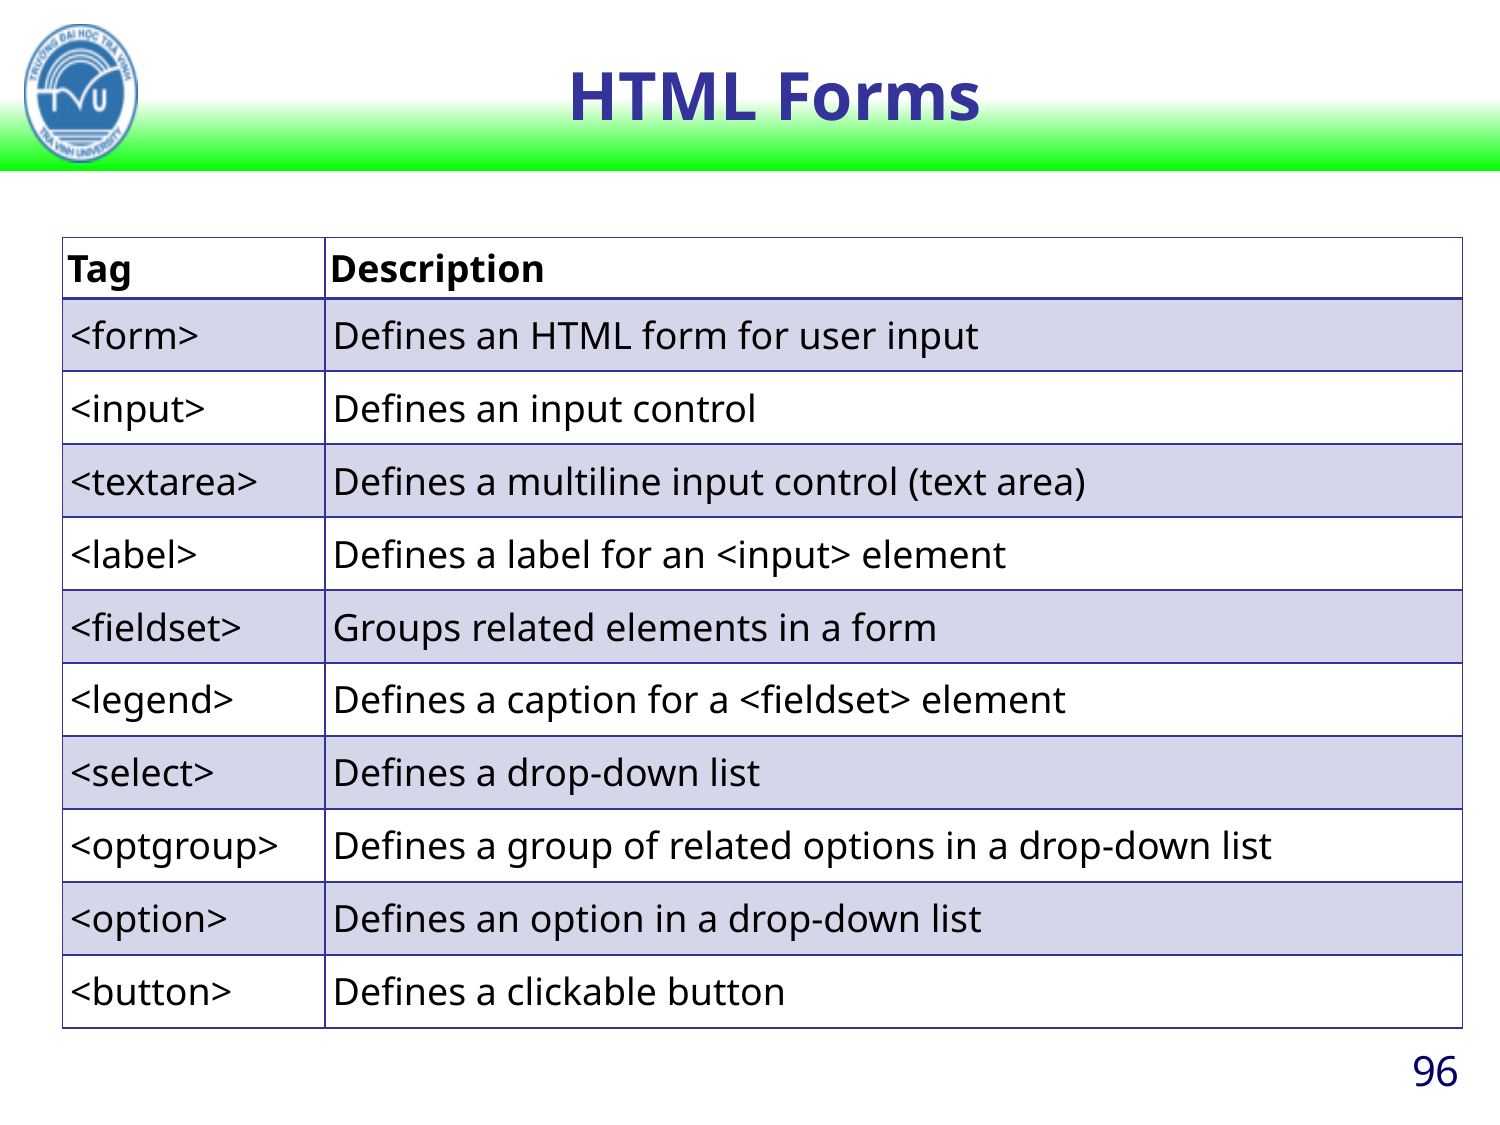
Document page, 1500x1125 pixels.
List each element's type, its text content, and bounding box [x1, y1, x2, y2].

table_cell <legend> [63, 664, 324, 735]
table_cell Defines a multiline input control (text area) [326, 445, 1462, 516]
table_cell <form> [63, 300, 324, 370]
picture [24, 24, 74, 163]
table_cell <label> [63, 518, 324, 589]
table_cell Defines a drop-down list [326, 737, 1462, 808]
table_cell Defines an option in a drop-down list [326, 883, 1462, 954]
title HTML Forms [74, 24, 1476, 163]
table_cell <textarea> [63, 445, 324, 516]
table_cell Defines a group of related options in a drop-down list [326, 810, 1462, 881]
table_cell Defines a label for an <input> element [326, 518, 1462, 589]
table_header Description [326, 238, 1462, 297]
table_cell Defines an input control [326, 372, 1462, 443]
table_cell Groups related elements in a form [326, 591, 1462, 662]
table_cell <optgroup> [63, 810, 324, 881]
table_cell <input> [63, 372, 324, 443]
table_cell <option> [63, 883, 324, 954]
slide_number 96 [1312, 1037, 1476, 1101]
table_cell Defines an HTML form for user input [326, 300, 1462, 370]
table_cell <button> [63, 956, 324, 1027]
table_cell <fieldset> [63, 591, 324, 662]
table_cell Defines a caption for a <fieldset> element [326, 664, 1462, 735]
table_header Tag [63, 238, 324, 297]
table_cell <select> [63, 737, 324, 808]
table_cell Defines a clickable button [326, 956, 1462, 1027]
